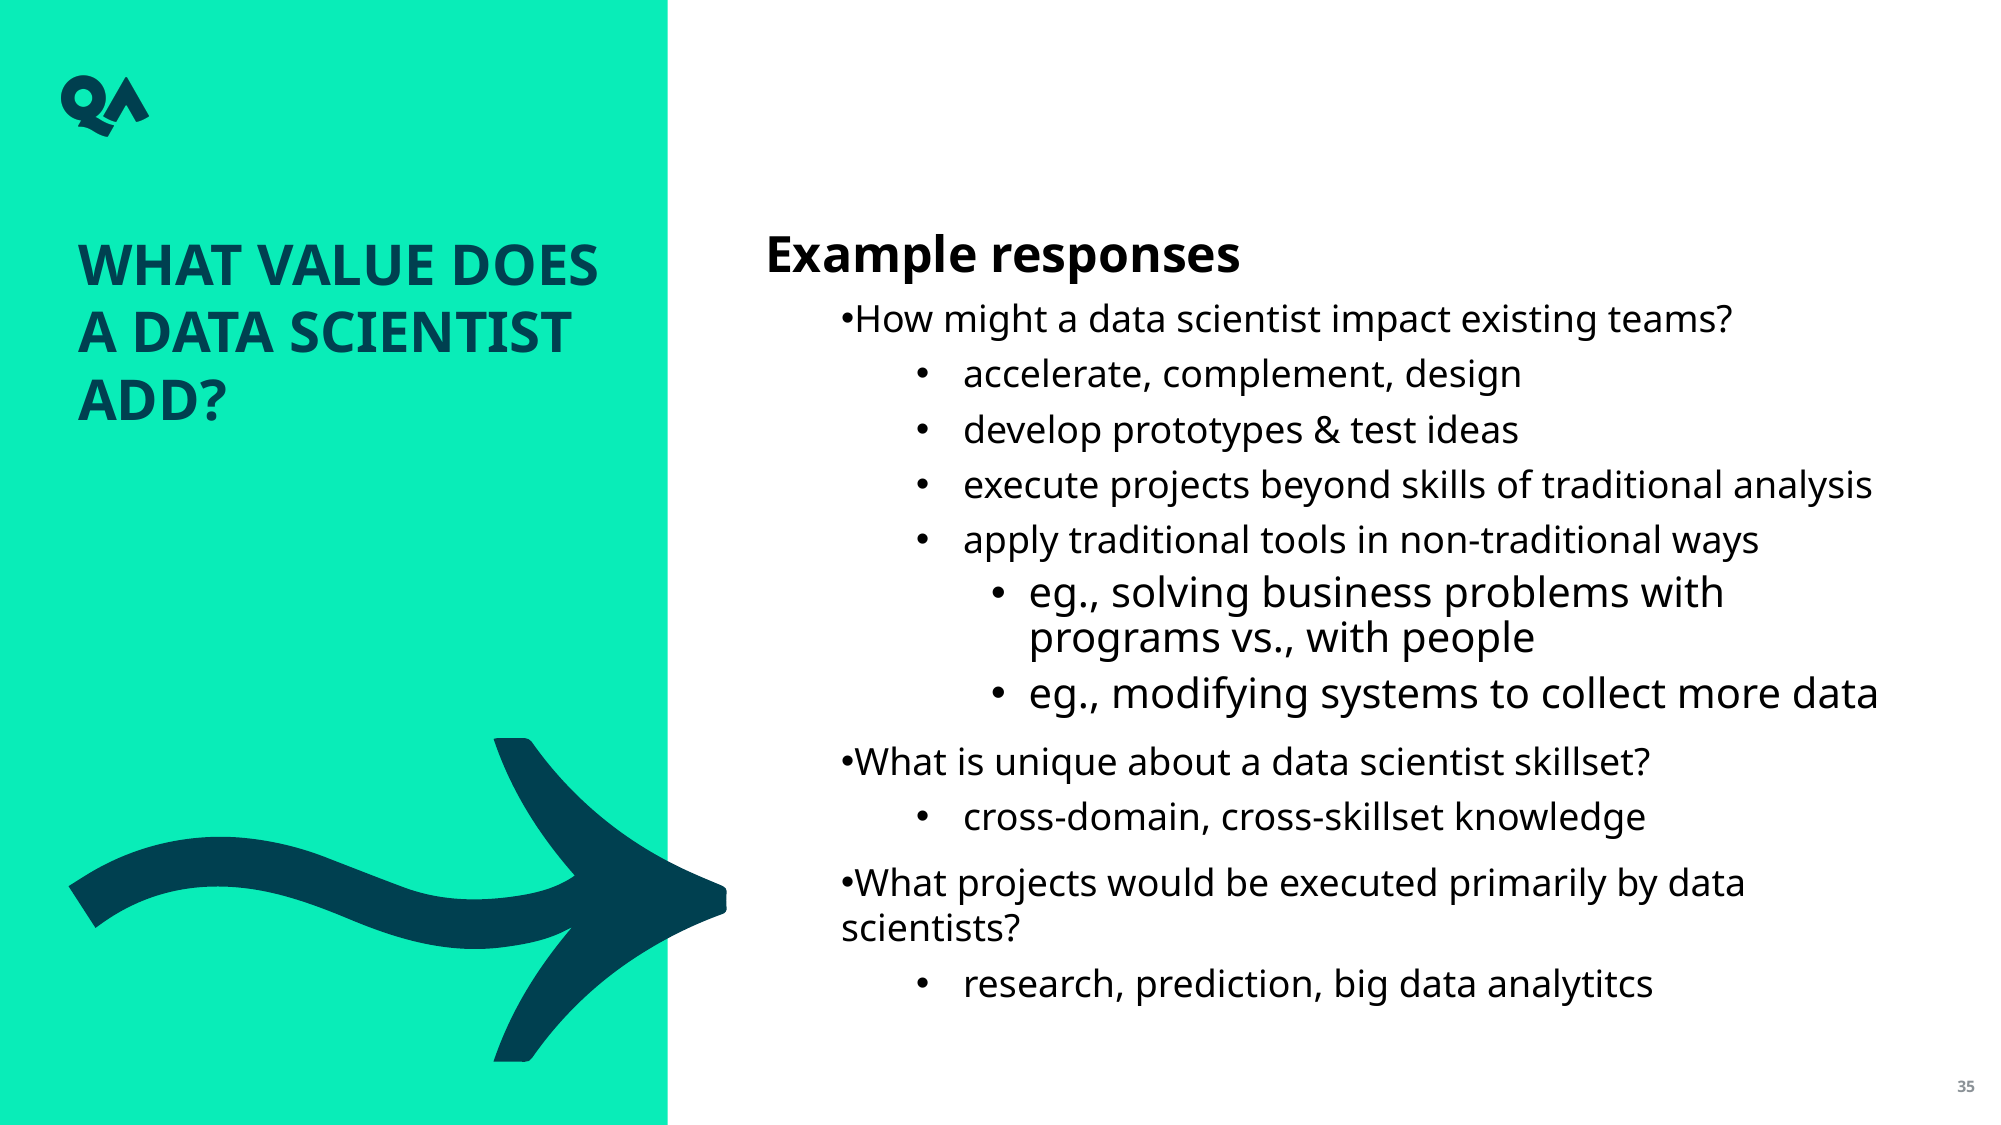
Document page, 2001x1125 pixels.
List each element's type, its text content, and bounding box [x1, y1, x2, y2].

slide_number 35 [1846, 1068, 1976, 1098]
list How might a data scientist impact existing teams? accelerate, complement, design develop prototypes & test ideas execute projects beyond skills of traditional analysis apply traditional tools in non-traditional ways eg., solving business problems with programs vs., with people eg., modifying systems to collect more data What is unique about a data scientist skillset? cross-domain, cross-skillset knowledge What projects would be executed primarily by data scientists? research, prediction, big data analytitcs [826, 221, 1937, 1061]
text_box Example responses [750, 221, 1847, 968]
list What value does a data scientist add? [63, 221, 628, 673]
picture [44, 61, 166, 148]
